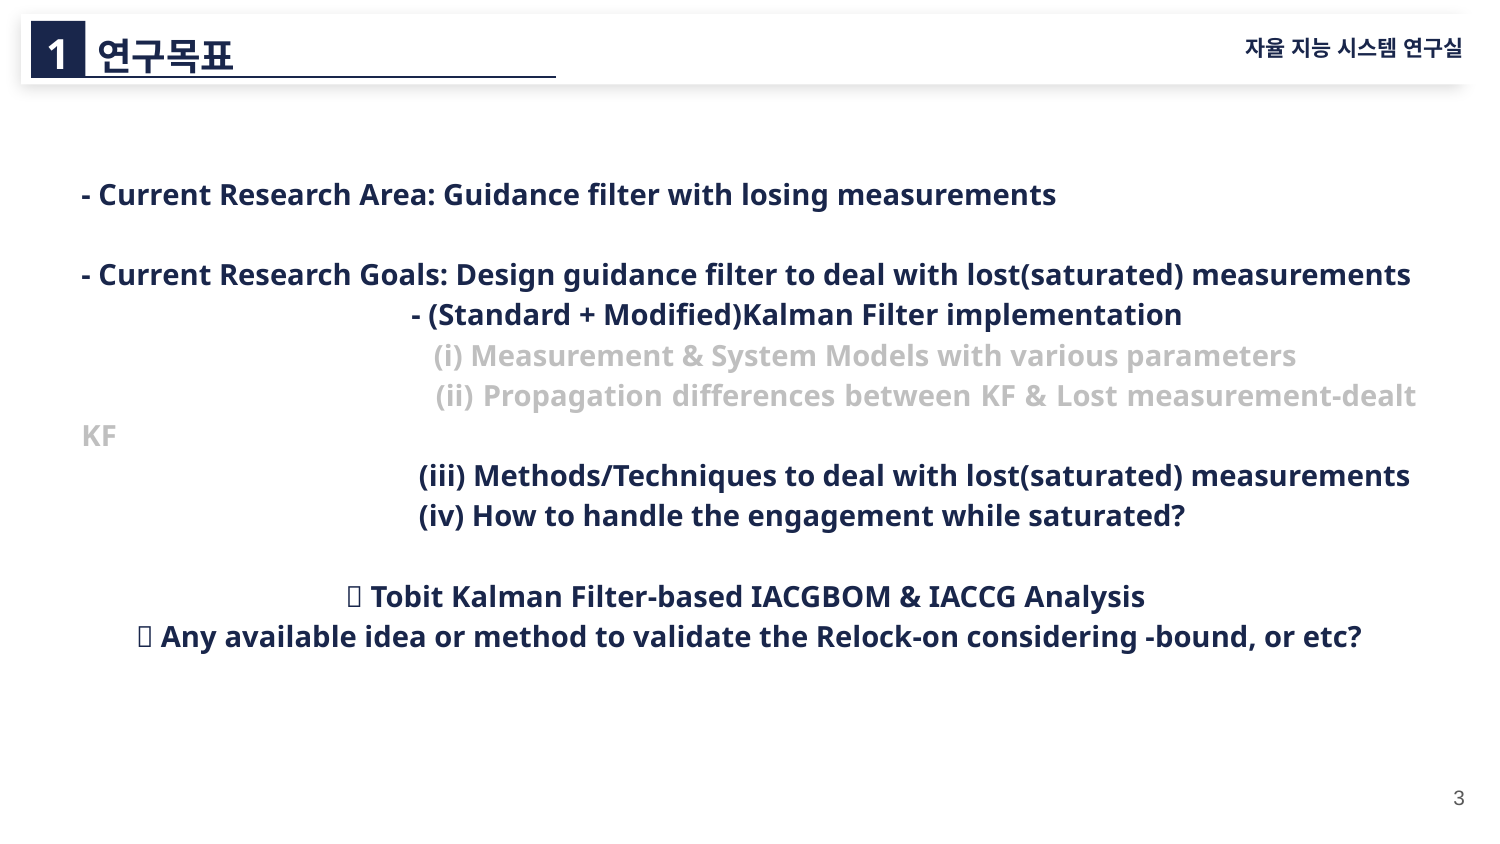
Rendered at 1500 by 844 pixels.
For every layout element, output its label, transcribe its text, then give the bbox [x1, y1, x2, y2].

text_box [23, 4, 557, 94]
text_box [560, 12, 1481, 86]
text_box 자율 지능 시스템 연구실 [734, 27, 1485, 69]
slide_number 3 [1389, 764, 1480, 830]
